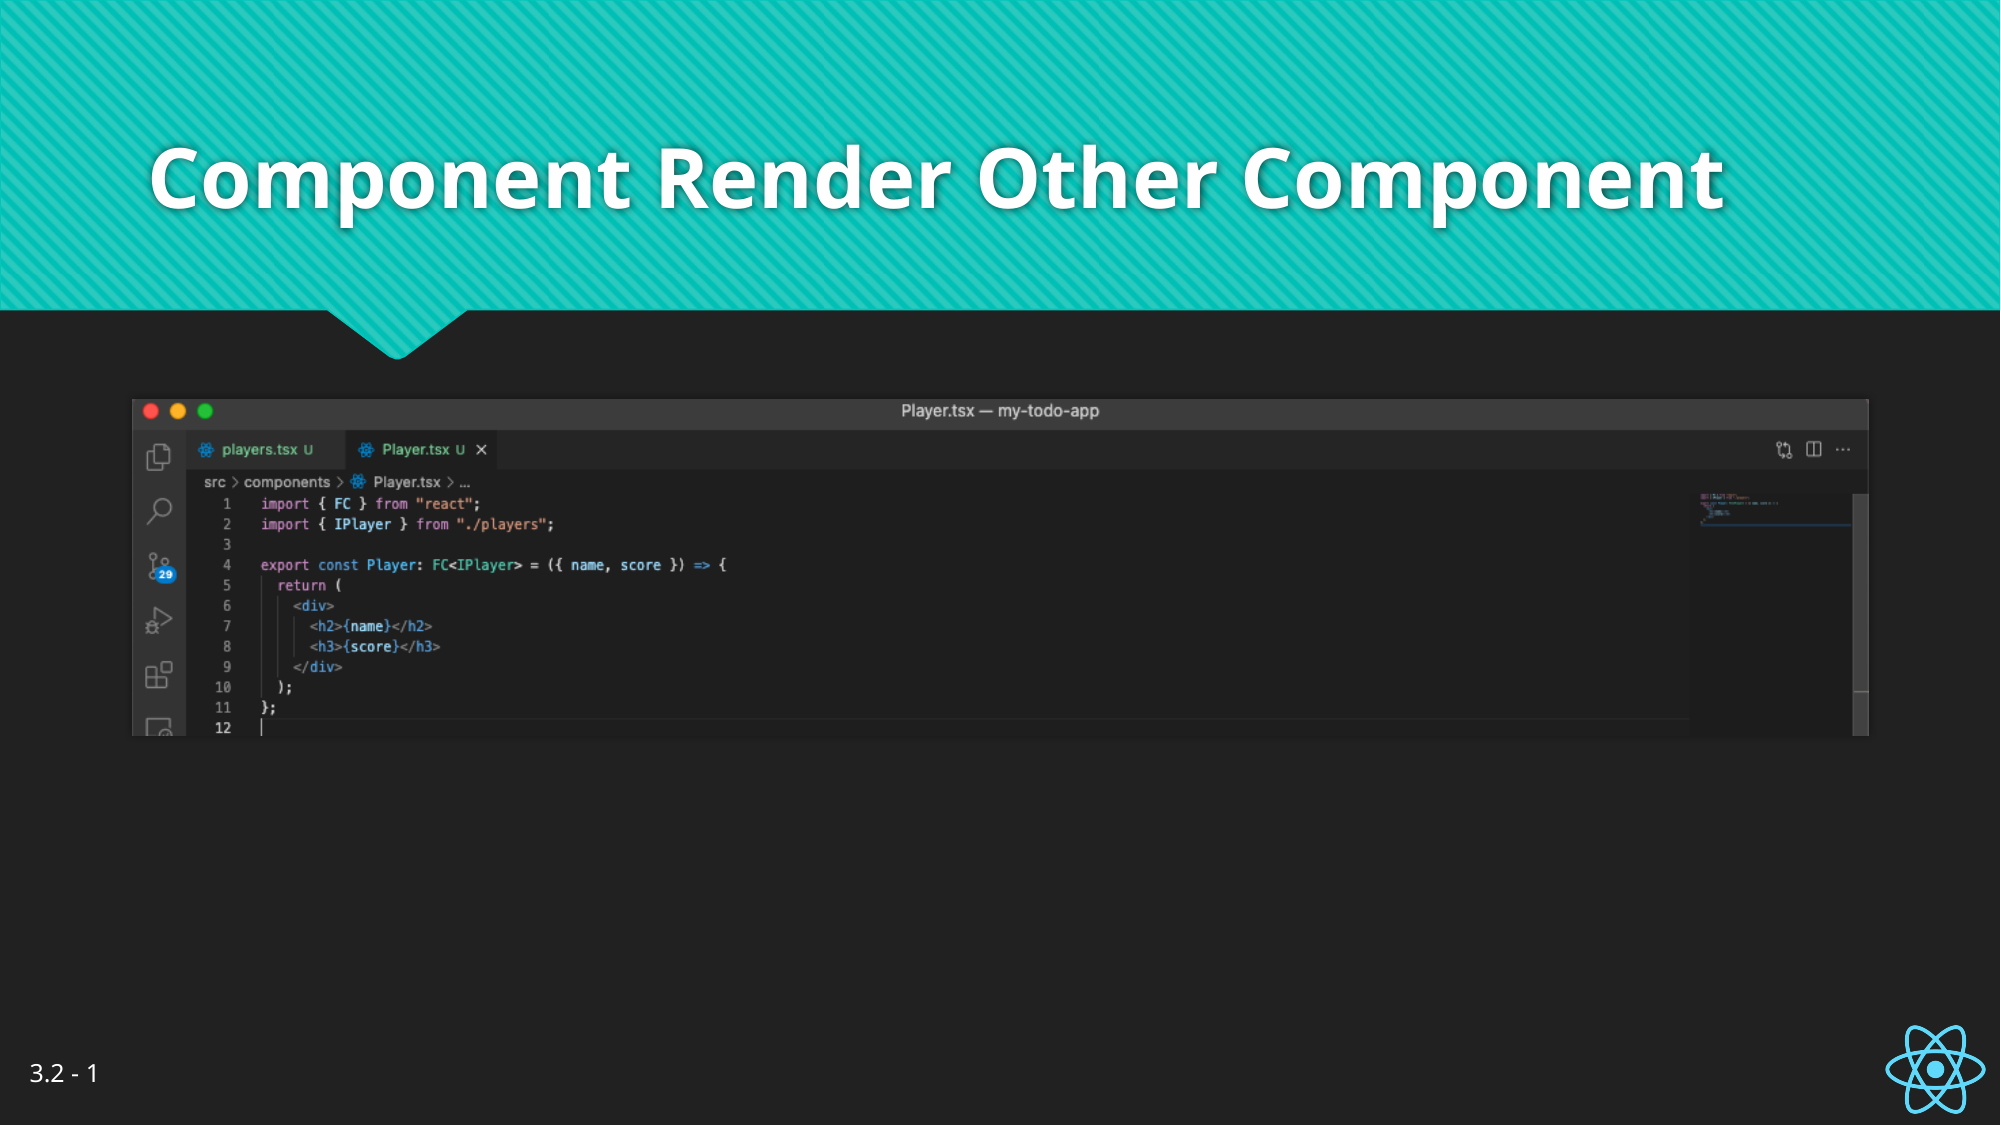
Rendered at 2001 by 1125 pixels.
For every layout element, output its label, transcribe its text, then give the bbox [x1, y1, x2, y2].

text_box 3.2 - 1 [13, 1050, 116, 1095]
title Component Render Other Component [132, 73, 1868, 233]
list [132, 398, 1869, 736]
picture [1883, 1024, 1987, 1114]
